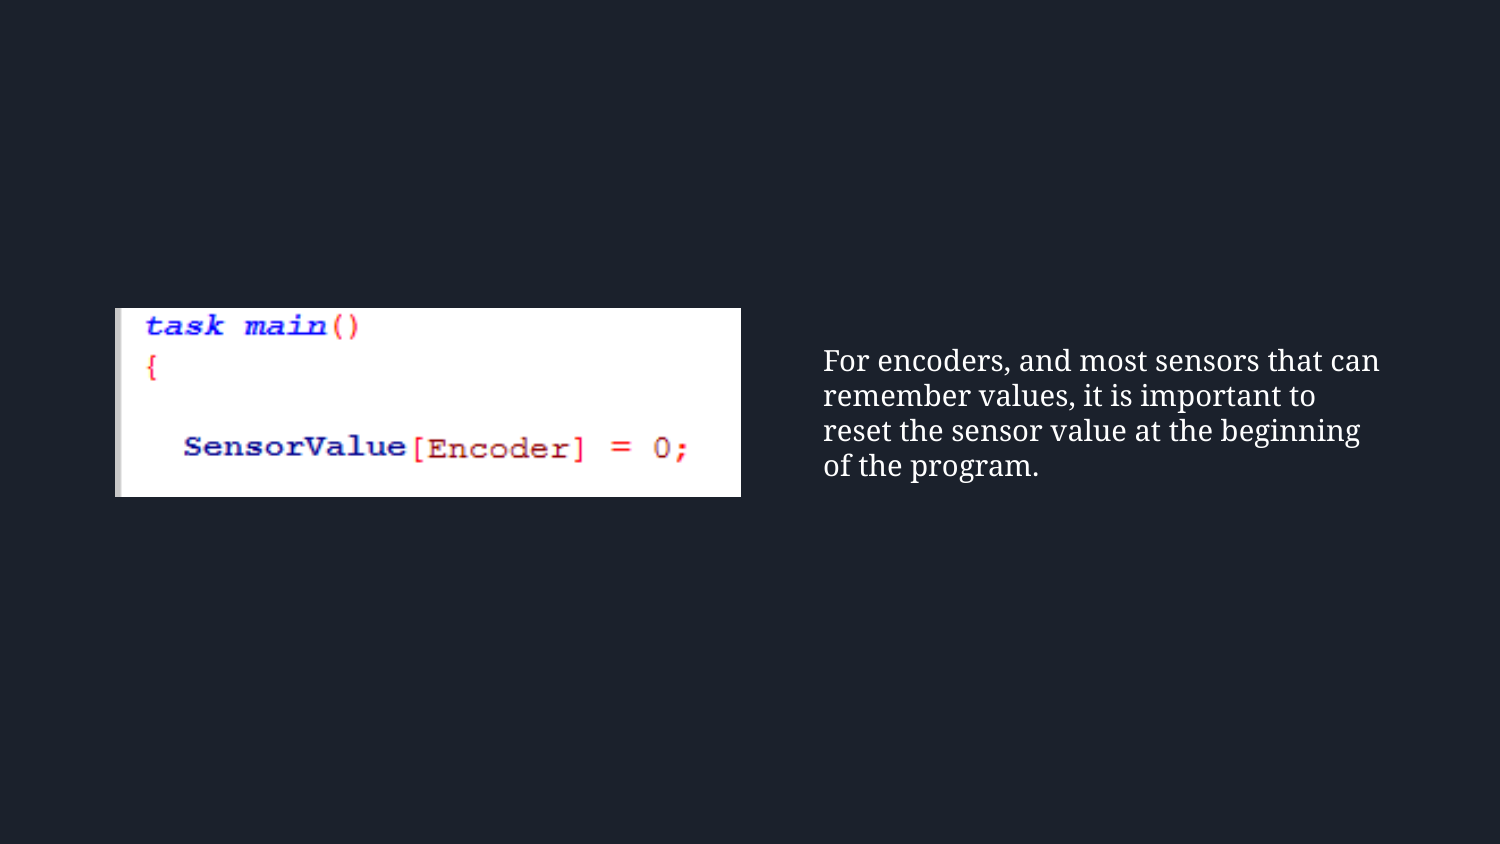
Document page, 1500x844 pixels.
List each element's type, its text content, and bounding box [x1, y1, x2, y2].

text_box For encoders, and most sensors that can remember values, it is important to reset the sensor value at the beginning of the program. [808, 327, 1408, 844]
picture [114, 308, 741, 498]
